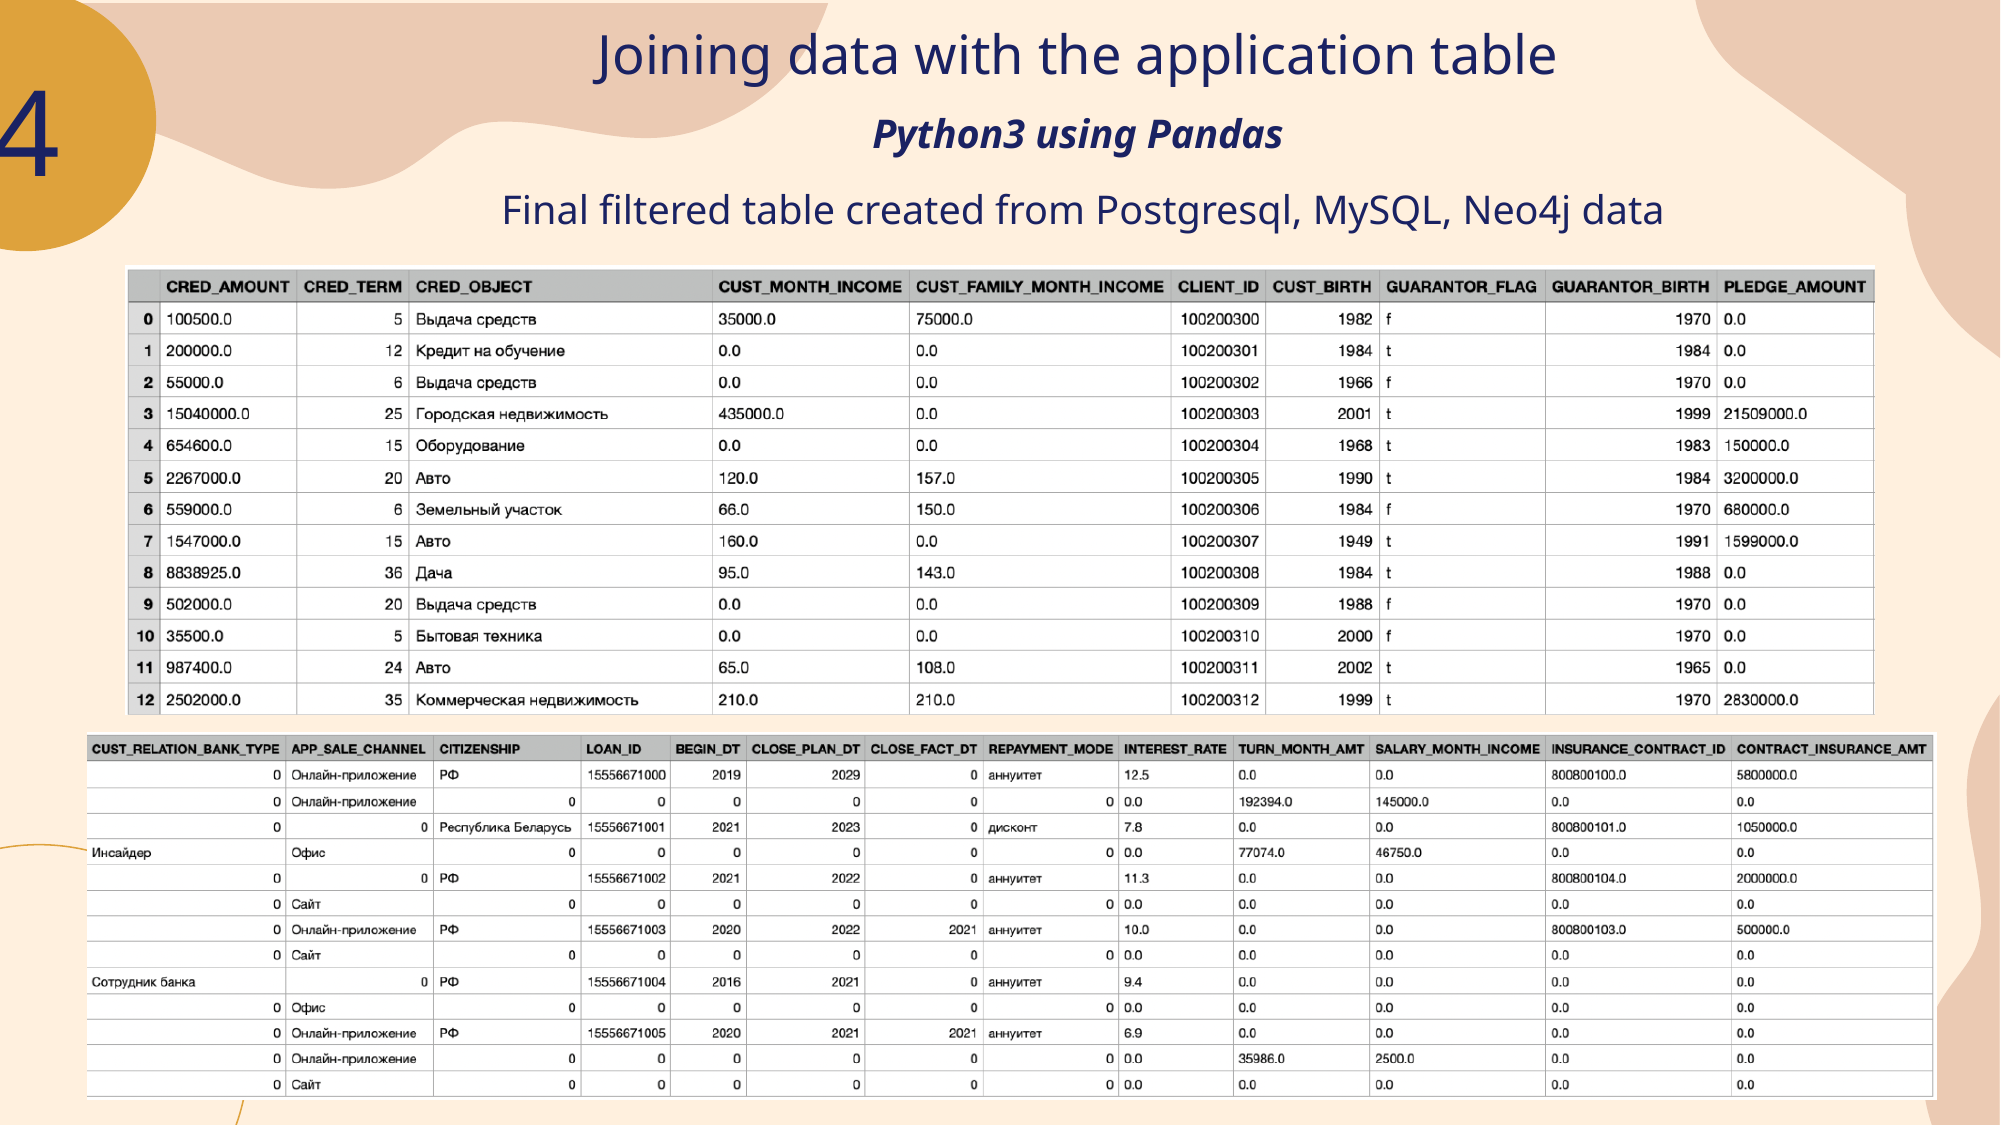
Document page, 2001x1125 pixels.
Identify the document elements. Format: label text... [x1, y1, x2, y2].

list Joining data with the application table [220, 248, 1937, 392]
picture [86, 732, 1937, 1101]
picture [125, 265, 1875, 715]
list Joining data with the application table [220, 0, 1937, 169]
title 4 [0, 94, 220, 221]
text_box Python3 using Pandas [257, 94, 1900, 169]
text_box Final filtered table created from Postgresql, MySQL, Neo4j data [196, 169, 1961, 248]
